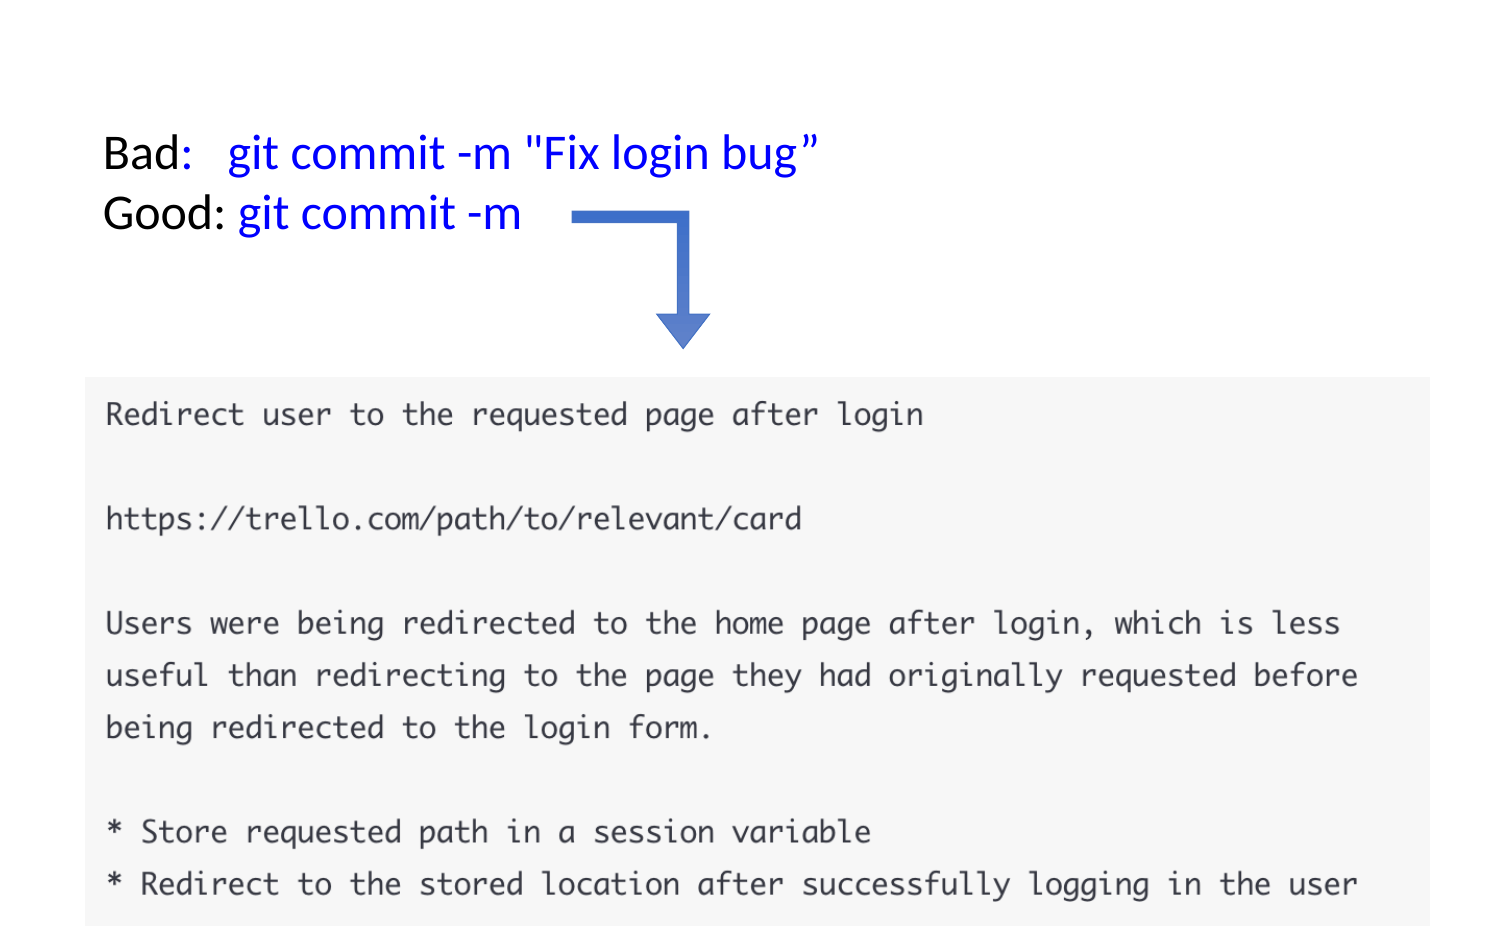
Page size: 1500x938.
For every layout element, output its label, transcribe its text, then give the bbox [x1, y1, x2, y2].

text_box Bad: git commit -m "Fix login bug” Good: git commit -m [88, 111, 836, 247]
text_box [571, 210, 711, 350]
picture [85, 377, 1430, 926]
